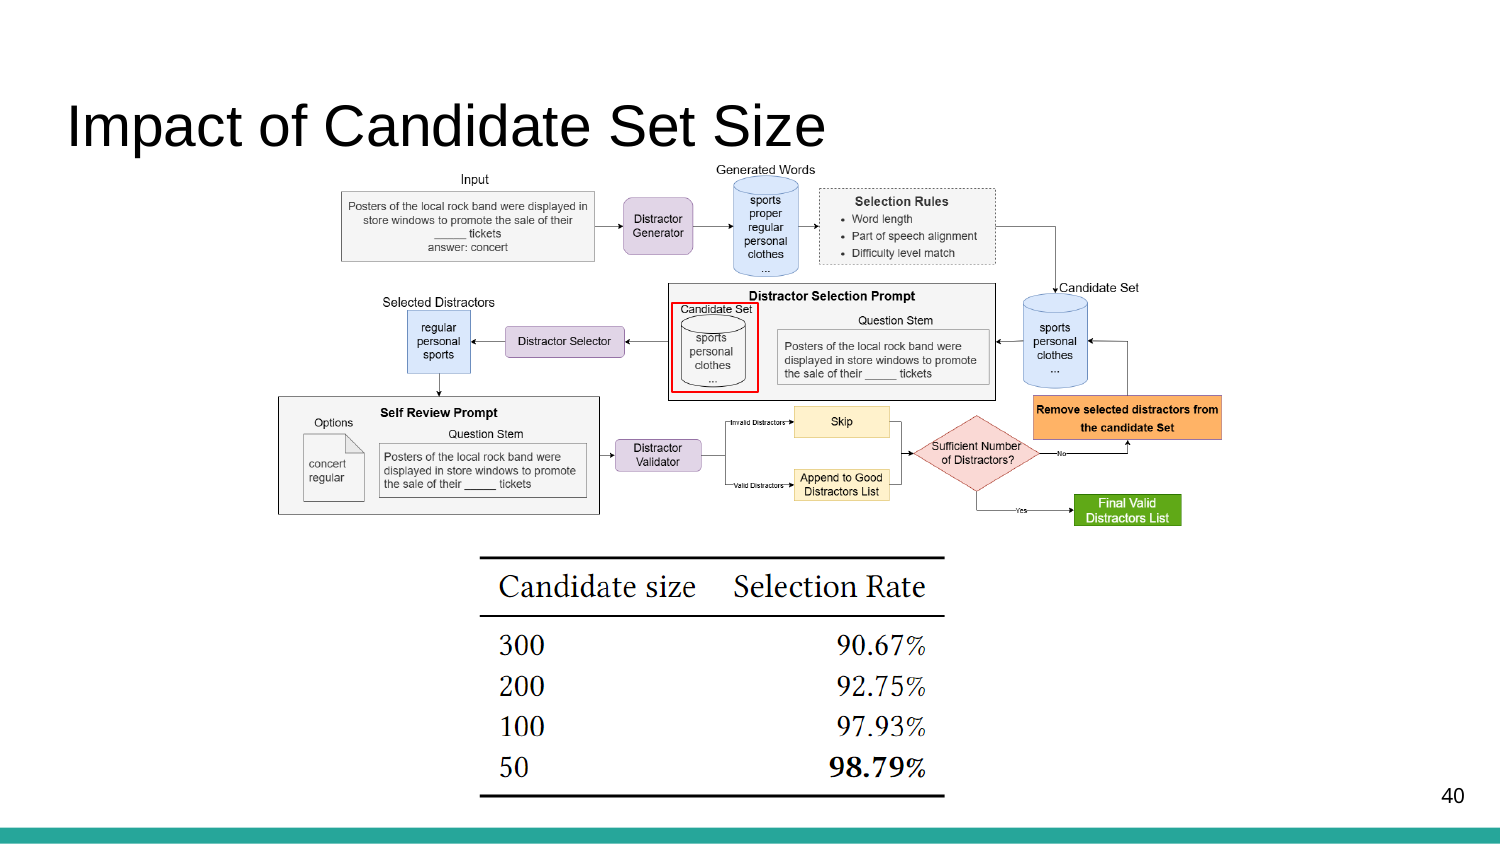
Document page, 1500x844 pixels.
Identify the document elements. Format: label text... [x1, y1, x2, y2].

title Impact of Candidate Set Size [51, 72, 1449, 174]
picture [469, 542, 960, 813]
slide_number ‹#› [1389, 764, 1480, 830]
picture [278, 150, 1222, 526]
